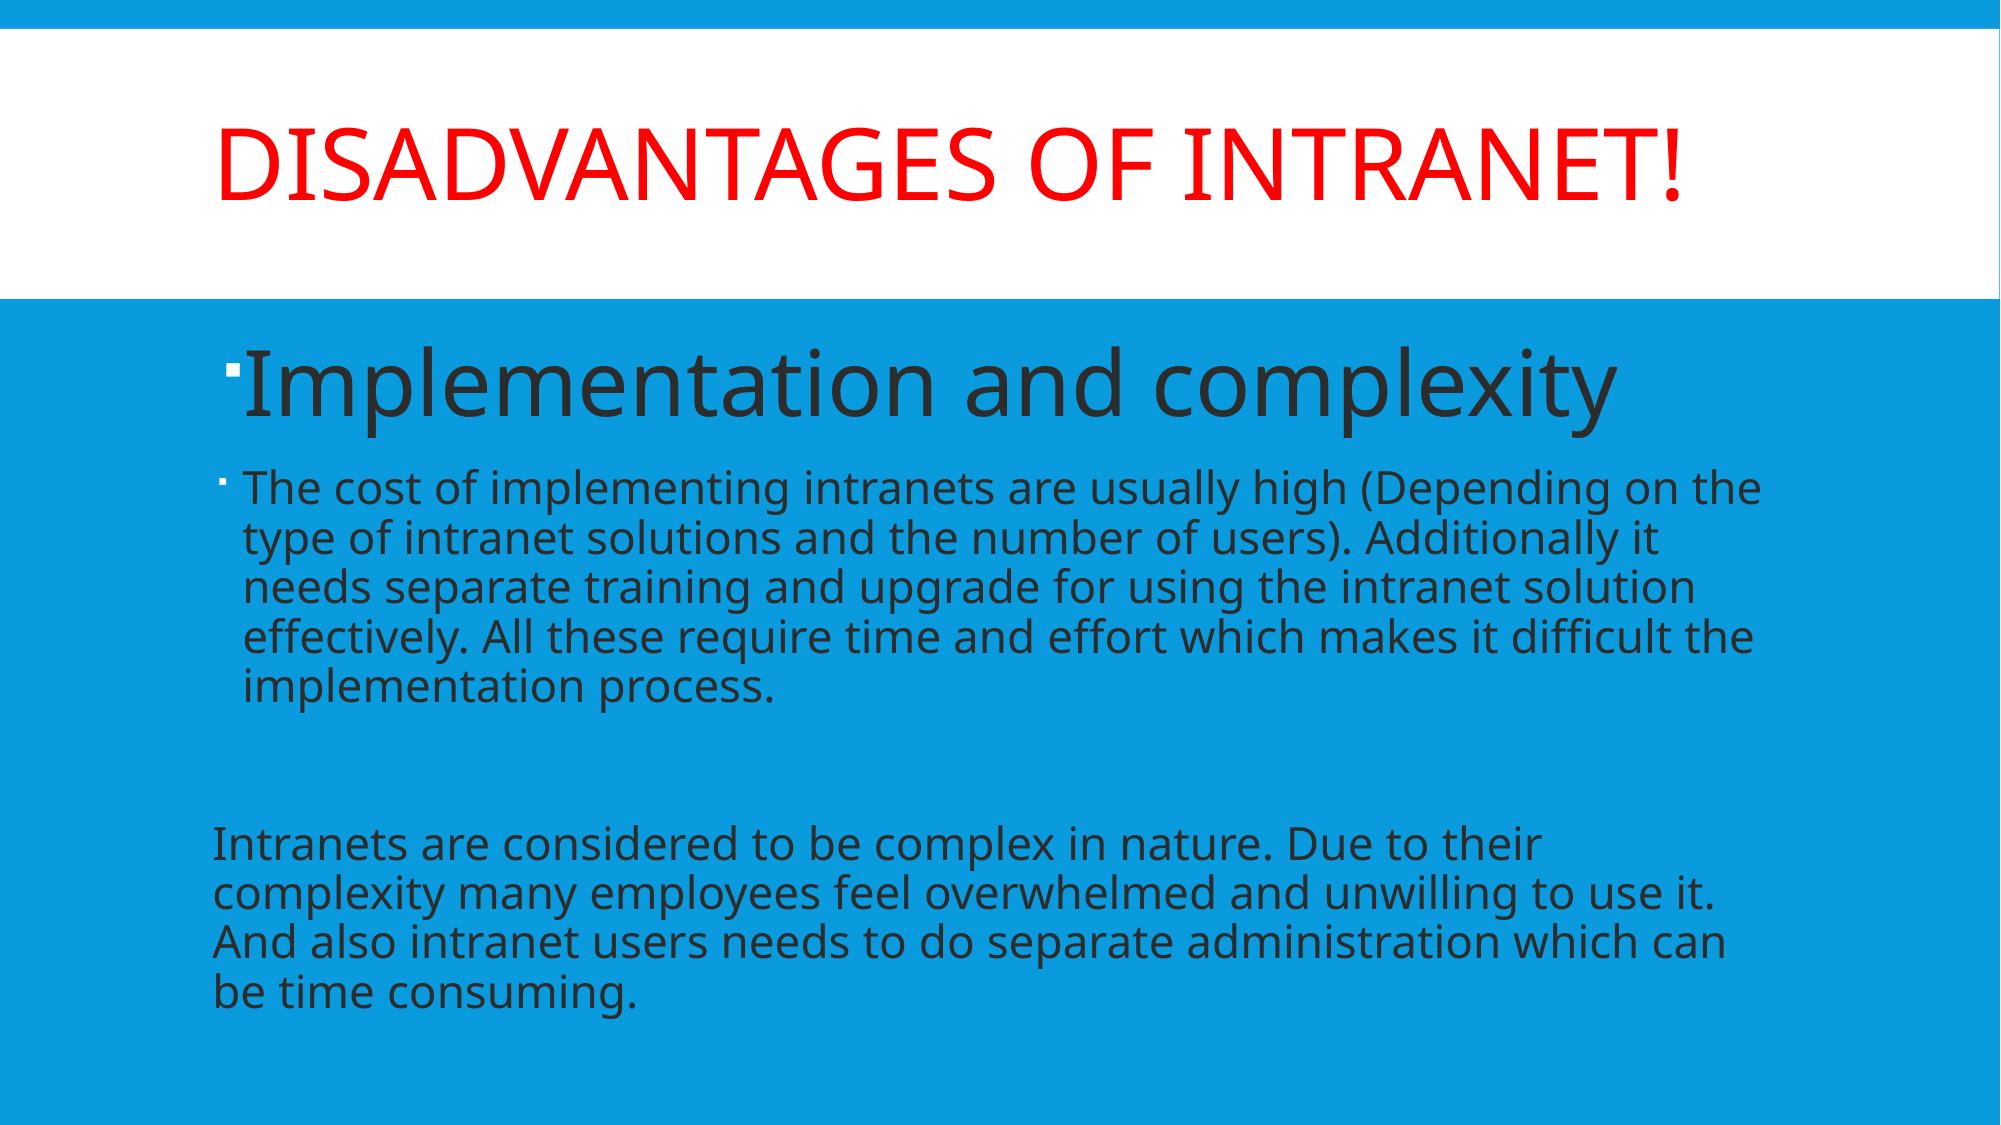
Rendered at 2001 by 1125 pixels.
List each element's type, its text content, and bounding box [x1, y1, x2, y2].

title DISADVANTAGES OF INTRANET! [197, 46, 1803, 295]
list Implementation and complexity The cost of implementing intranets are usually high (Depending on the type of intranet solutions and the number of users). Additionally it needs separate training and upgrade for using the intranet solution effectively. All these require time and effort which makes it difficult the implementation process. Intranets are considered to be complex in nature. Due to their complexity many employees feel overwhelmed and unwilling to use it. And also intranet users needs to do separate administration which can be time consuming. [197, 329, 1803, 1020]
